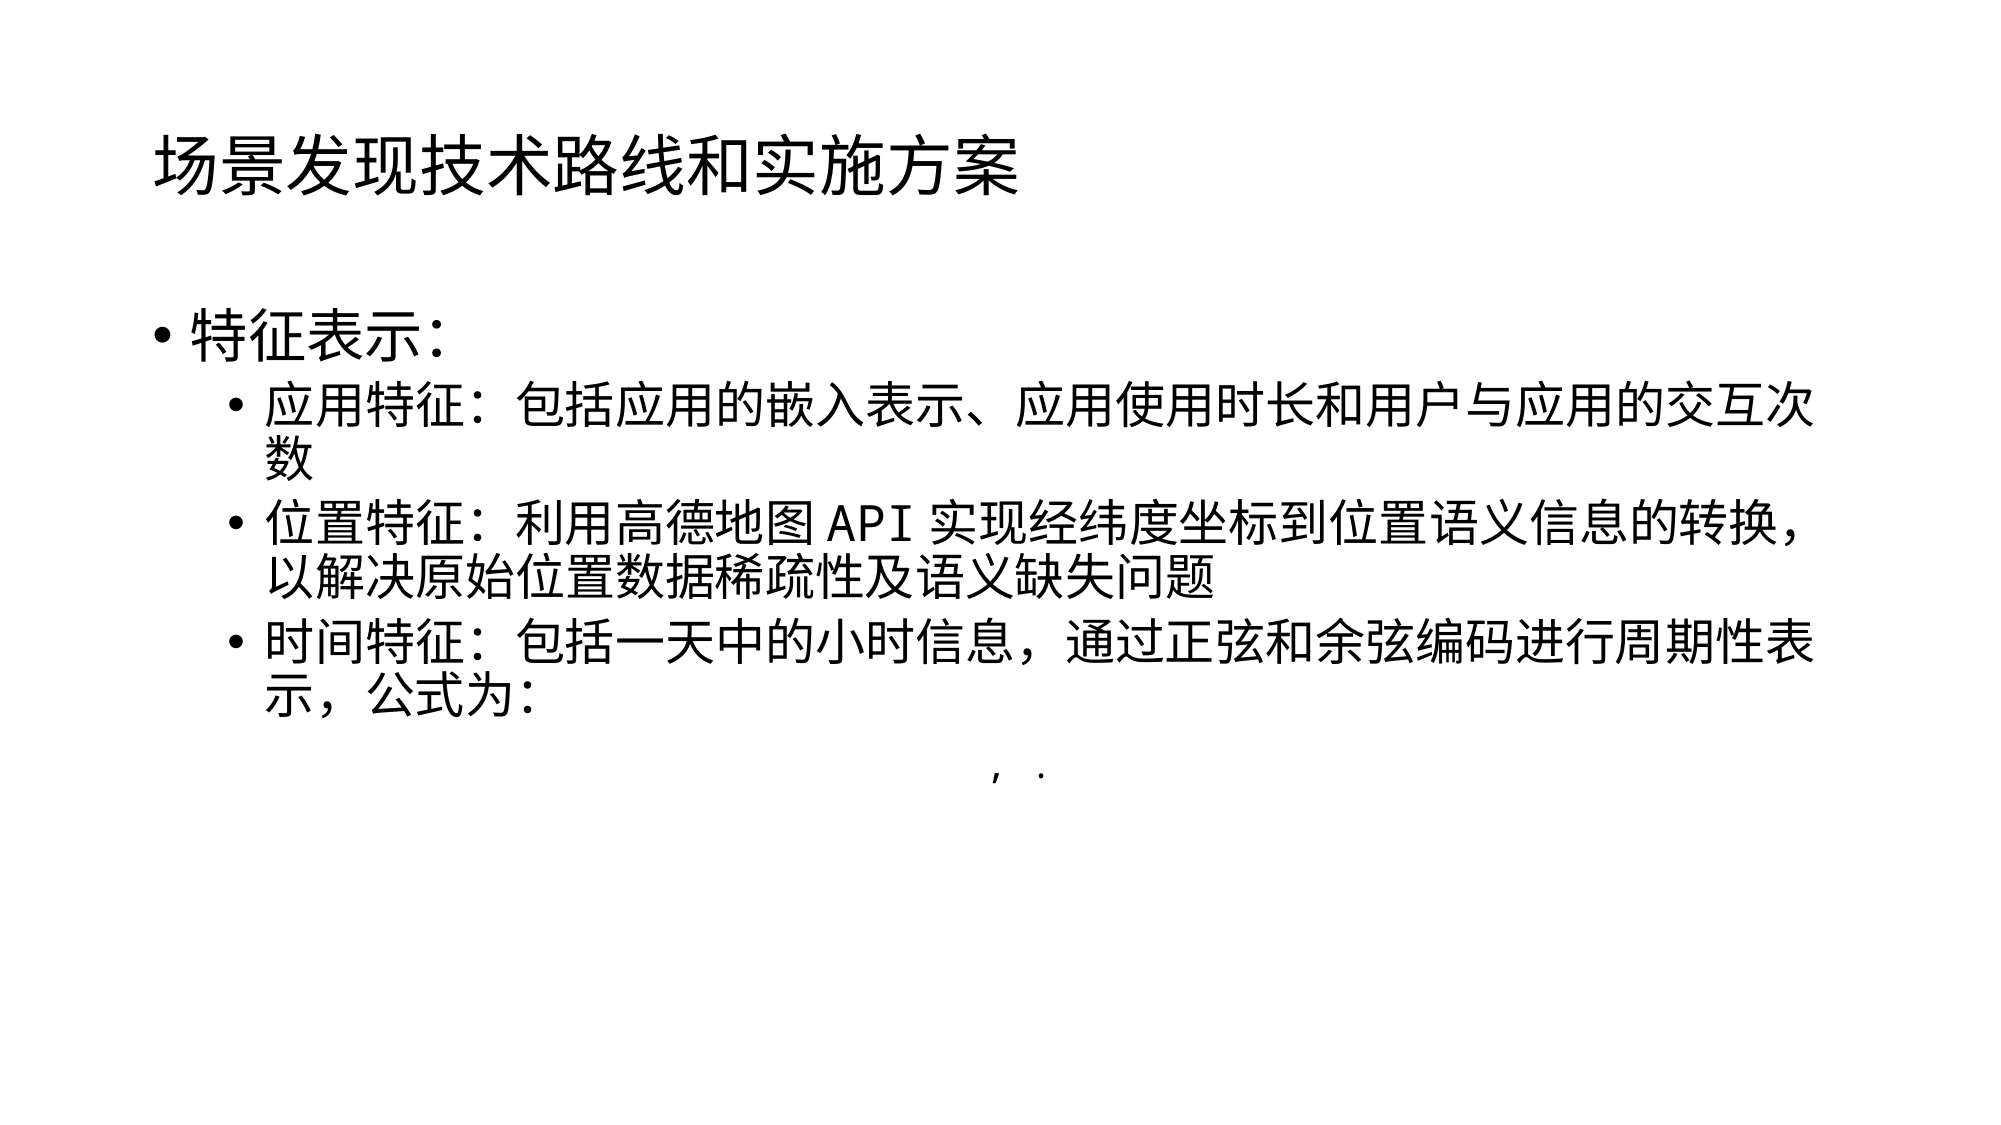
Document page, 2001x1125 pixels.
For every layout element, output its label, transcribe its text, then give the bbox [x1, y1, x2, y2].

title 场景发现技术路线和实施方案 [137, 59, 1863, 278]
